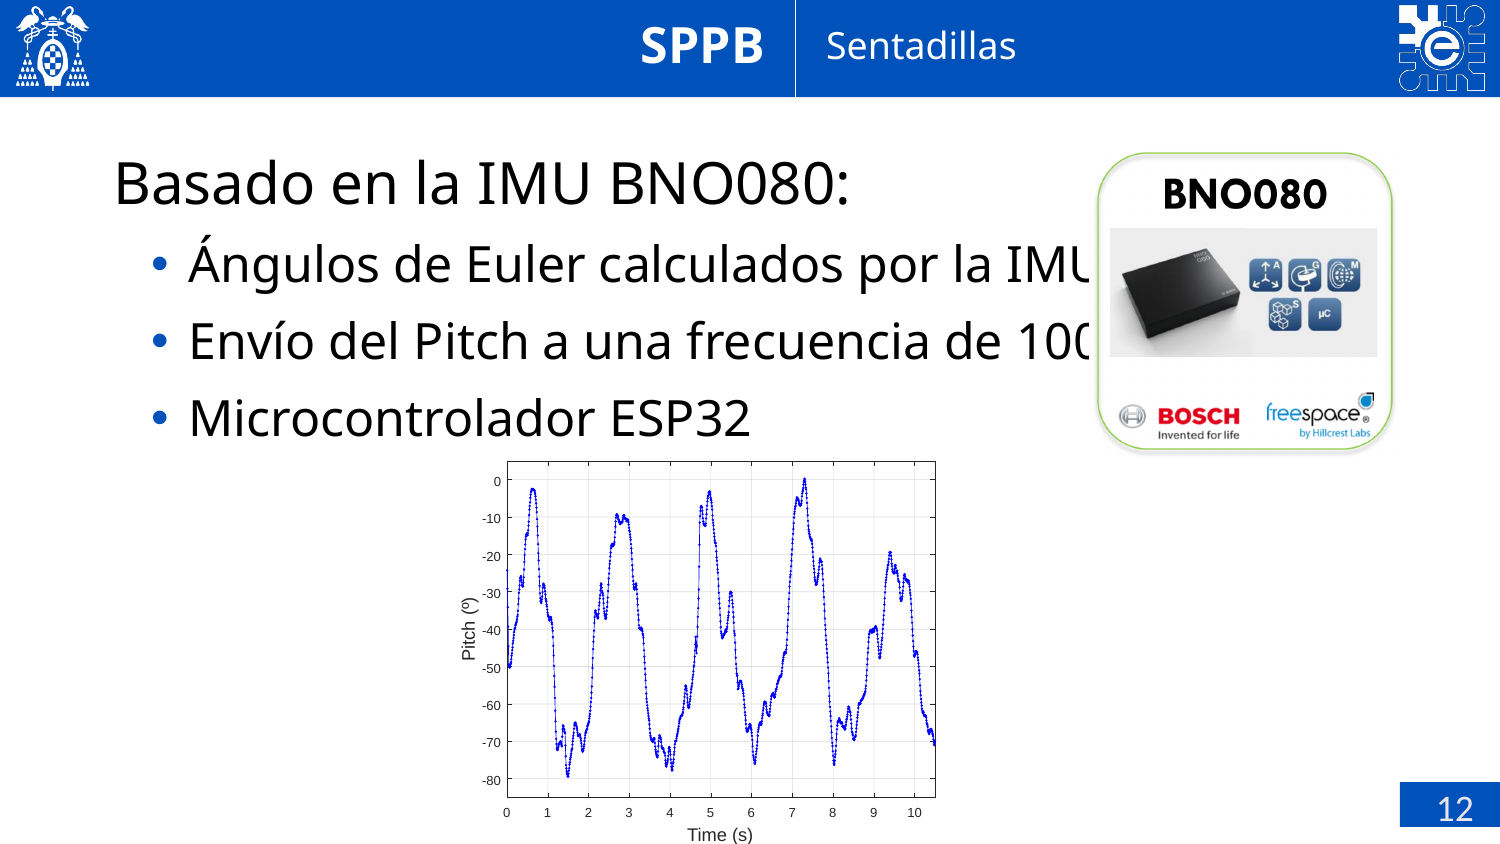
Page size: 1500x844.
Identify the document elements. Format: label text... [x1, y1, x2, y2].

list SPPB [112, 6, 780, 89]
picture [1089, 146, 1400, 459]
list Basado en la IMU BNO080: Ángulos de Euler calculados por la IMU Envío del Pitch a una frecuencia de 100 Hz Microcontrolador ESP32 [61, 146, 1439, 844]
picture [435, 430, 987, 844]
slide_number 12 [1399, 782, 1500, 827]
list Sentadillas [811, 6, 1378, 89]
